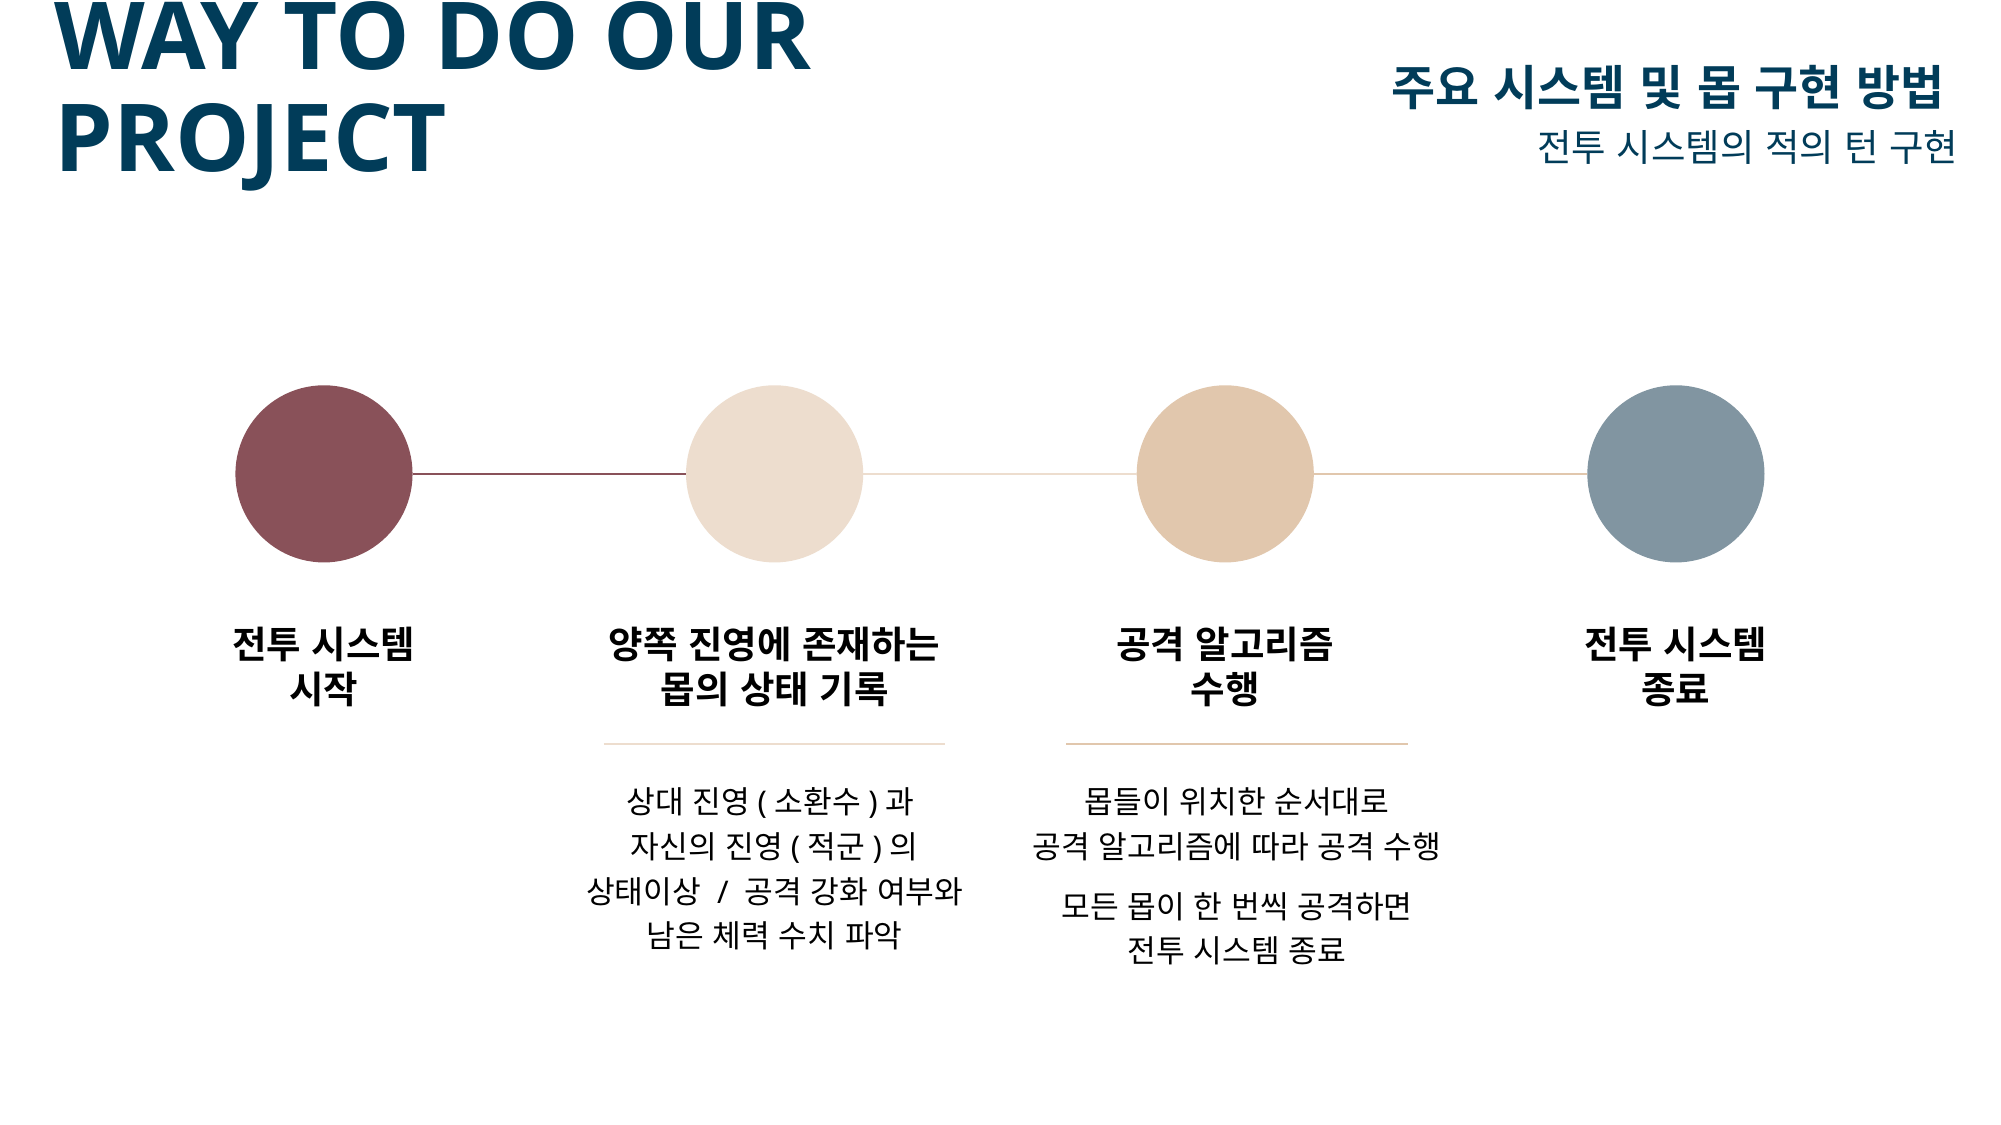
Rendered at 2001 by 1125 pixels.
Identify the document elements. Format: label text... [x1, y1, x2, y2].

text_box 전투 시스템 시작 [217, 614, 431, 719]
text_box [1586, 384, 1766, 564]
text_box 공격 알고리즘 수행 [1101, 613, 1349, 719]
text_box [234, 384, 414, 564]
title WAY TO DO OUR PROJECT [39, 34, 907, 147]
text_box 양쪽 진영에 존재하는 몹의 상태 기록 [594, 613, 956, 719]
list 주요 시스템 및 몹 구현 방법 [1198, 34, 1961, 147]
text_box 몹들이 위치한 순서대로 공격 알고리즘에 따라 공격 수행 모든 몹이 한 번씩 공격하면 전투 시스템 종료 [1017, 767, 1457, 977]
text_box 상대 진영(소환수)과 자신의 진영(적군)의 상태이상 / 공격 강화 여부와 남은 체력 수치 파악 [571, 767, 979, 962]
text_box 전투 시스템 종료 [1569, 613, 1783, 719]
text_box 전투 시스템의 적의 턴 구현 [1522, 116, 1974, 176]
text_box [685, 384, 865, 564]
text_box [1135, 384, 1315, 564]
